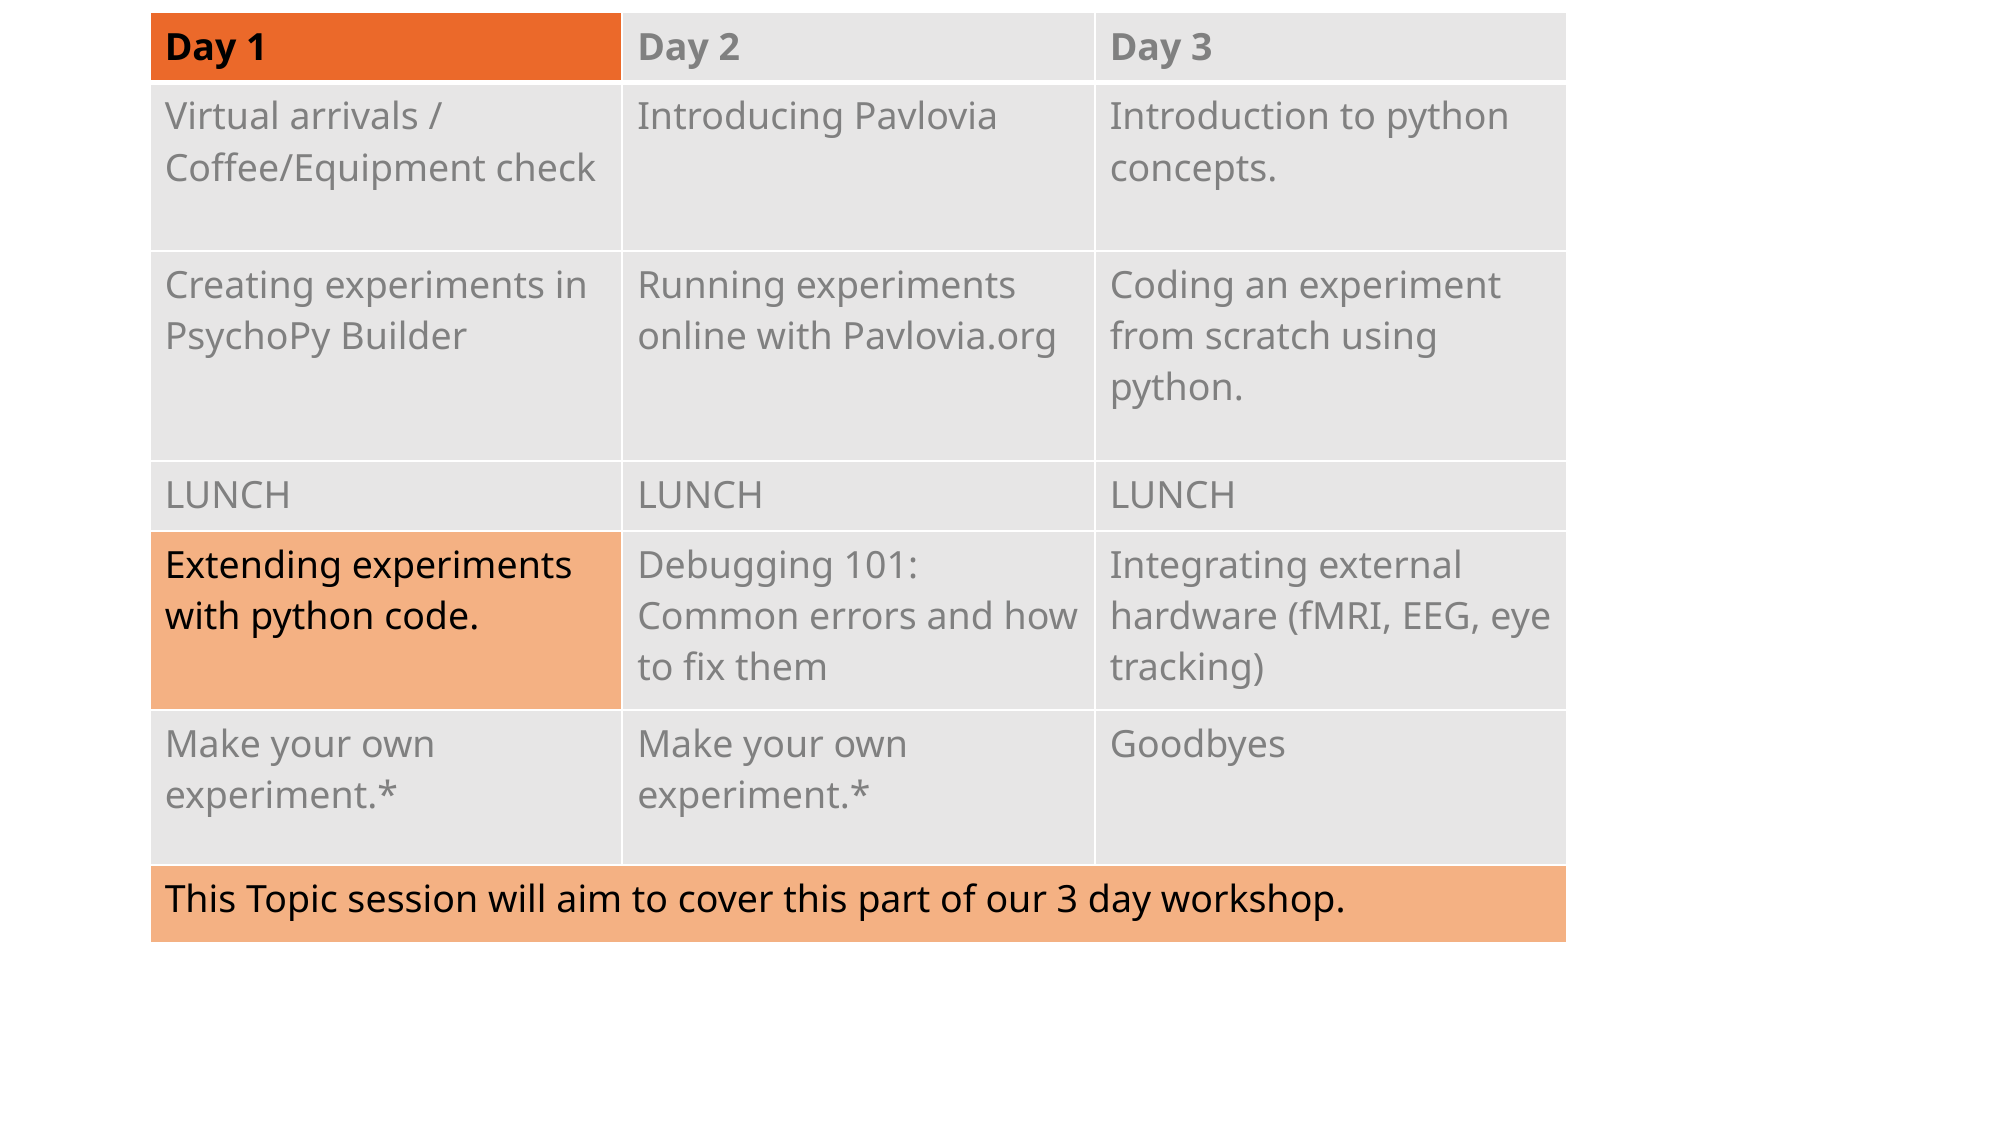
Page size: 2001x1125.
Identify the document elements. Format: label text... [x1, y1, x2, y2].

table_cell LUNCH [623, 462, 1094, 530]
table_cell Virtual arrivals / Coffee/Equipment check [151, 85, 621, 250]
table_header Day 1 [151, 13, 621, 80]
table_cell LUNCH [1096, 462, 1566, 530]
table_cell Integrating external hardware (fMRI, EEG, eye tracking) [1096, 532, 1566, 709]
table_cell Introducing Pavlovia [623, 85, 1094, 250]
table_cell Running experiments online with Pavlovia.org [623, 252, 1094, 460]
table_cell Extending experiments with python code. [151, 532, 621, 709]
table_header Day 3 [1096, 13, 1566, 80]
table_header Day 2 [623, 13, 1094, 80]
table_cell Creating experiments in PsychoPy Builder [151, 252, 621, 460]
table_cell Coding an experiment from scratch using python. [1096, 252, 1566, 460]
table_cell This Topic session will aim to cover this part of our 3 day workshop. [151, 866, 1566, 942]
table_cell Make your own experiment.* [623, 711, 1094, 864]
table_cell Goodbyes [1096, 711, 1566, 864]
table_cell LUNCH [151, 462, 621, 530]
table_cell Debugging 101: Common errors and how to fix them [623, 532, 1094, 709]
table_cell Make your own experiment.* [151, 711, 621, 864]
table_cell Introduction to python concepts. [1096, 85, 1566, 250]
